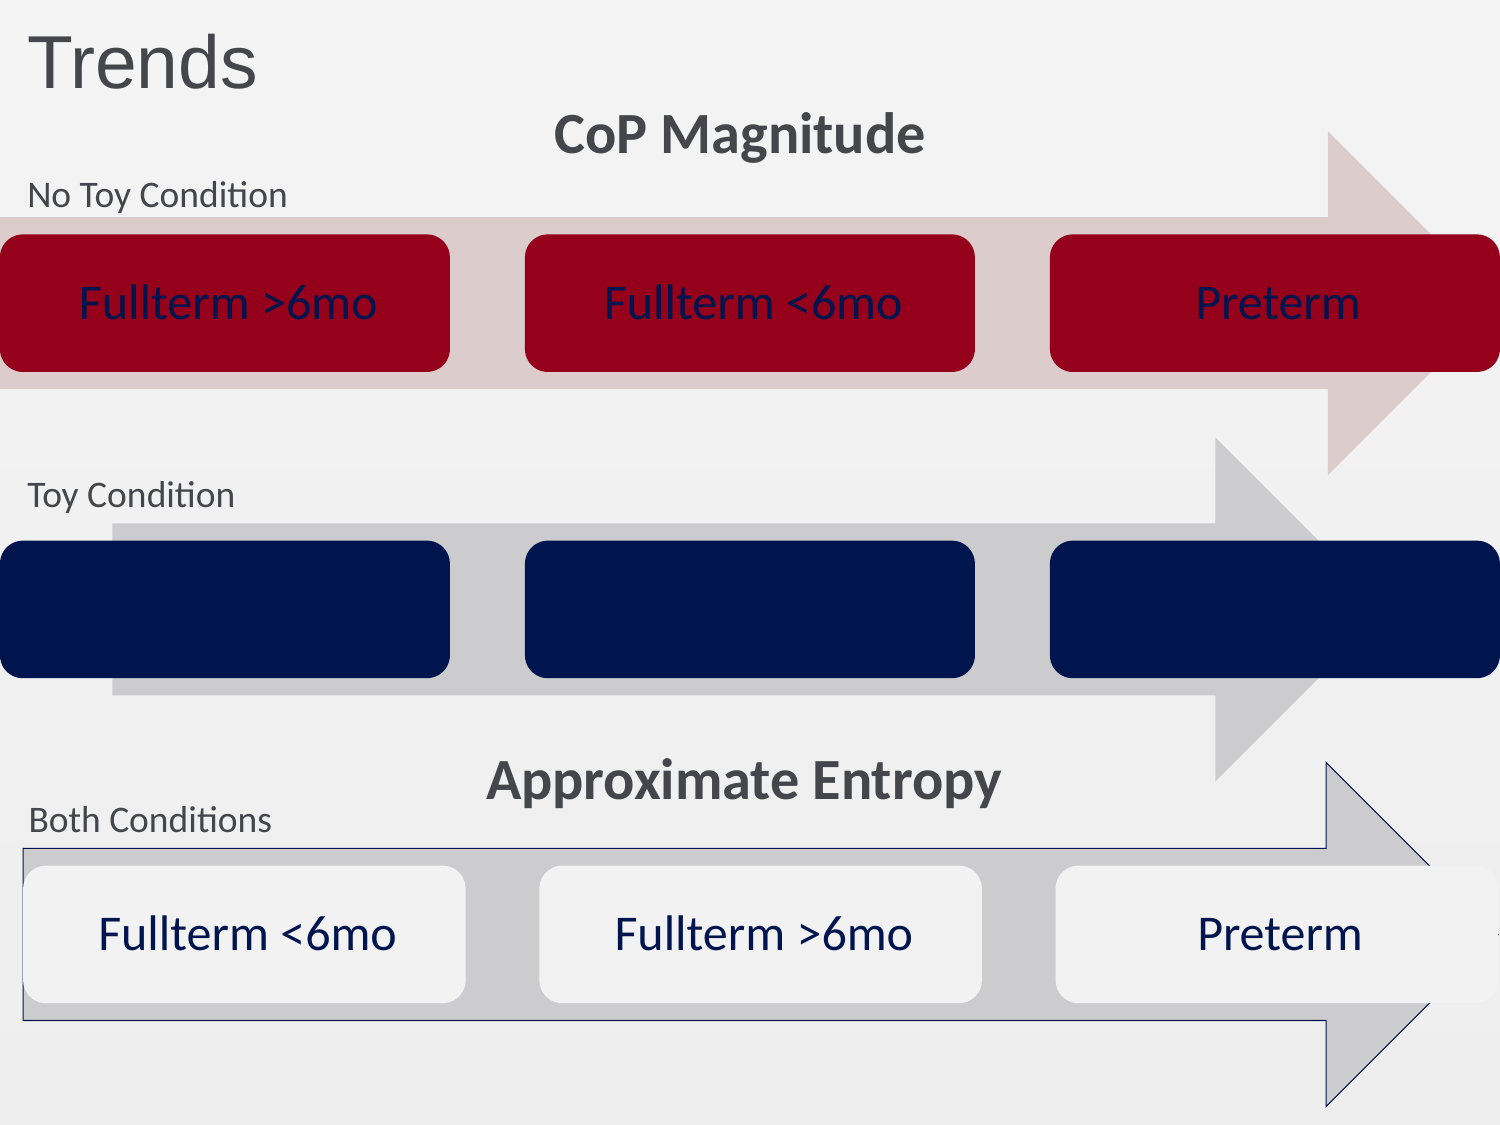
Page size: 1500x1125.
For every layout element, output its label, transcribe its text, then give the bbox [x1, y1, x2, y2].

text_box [23, 762, 1499, 1107]
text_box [0, 131, 1500, 437]
text_box Trends [12, 6, 647, 119]
text_box Both Conditions [13, 787, 23, 848]
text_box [0, 437, 1500, 782]
text_box CoP Magnitude [539, 87, 954, 131]
